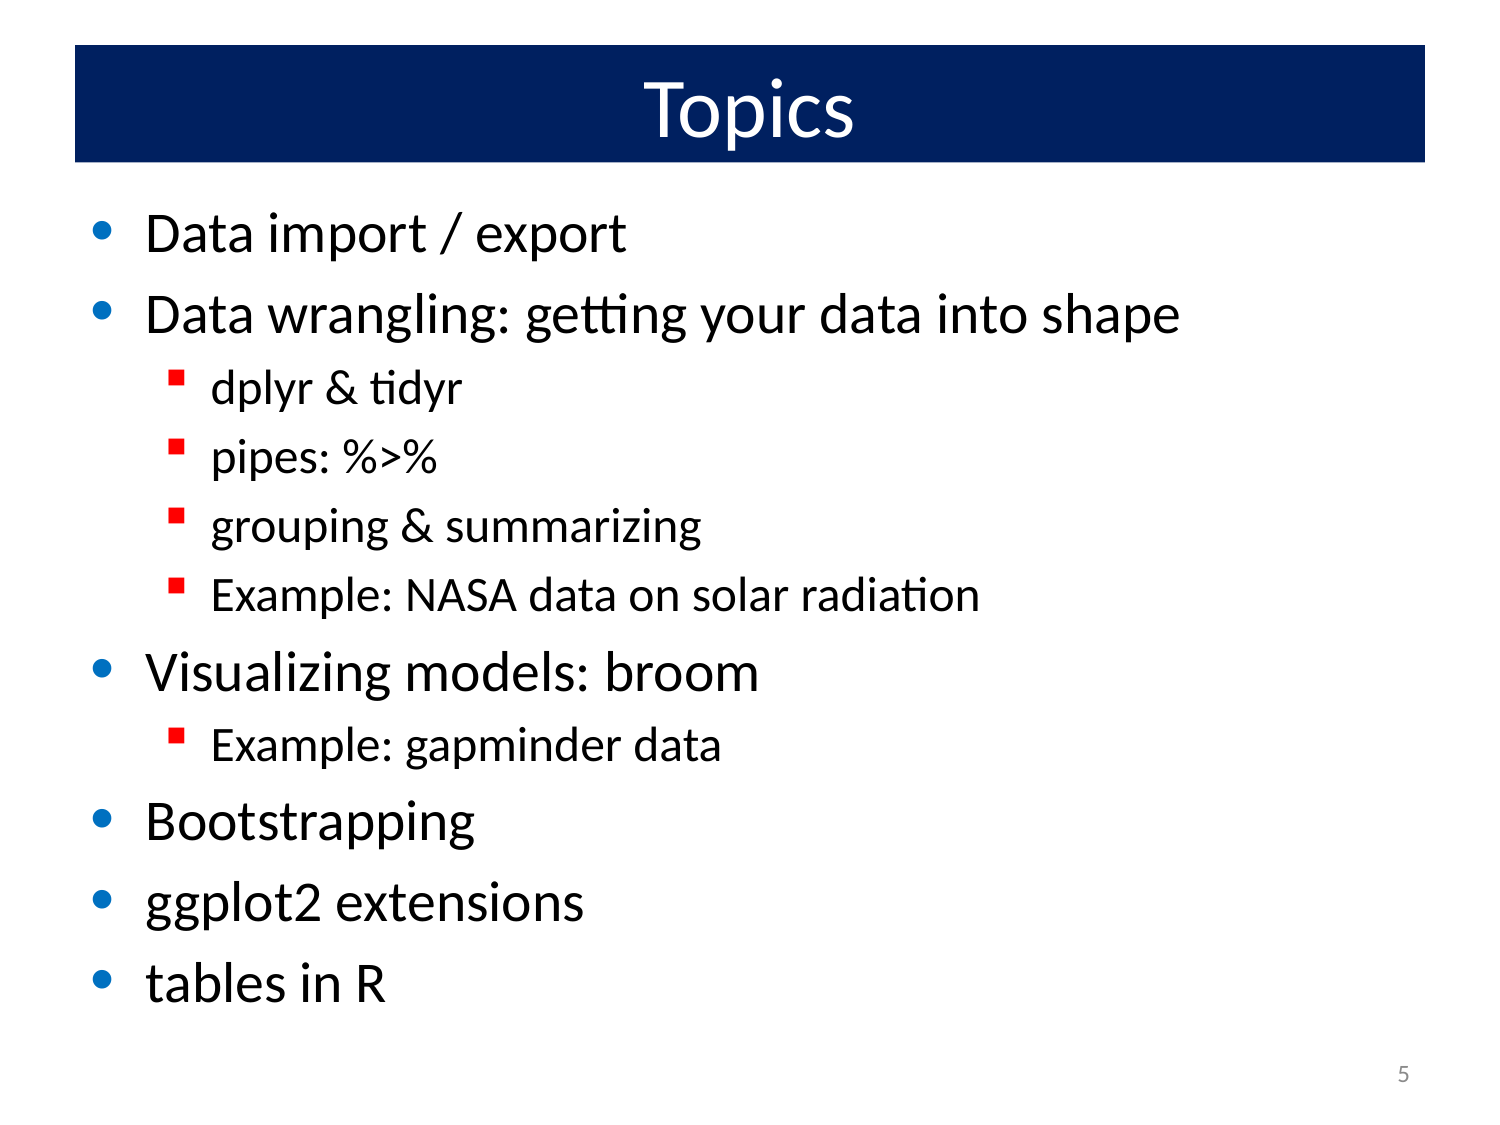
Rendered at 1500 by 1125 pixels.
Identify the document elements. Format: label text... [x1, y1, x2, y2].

title Topics [75, 45, 1425, 163]
list Data import / export Data wrangling: getting your data into shape dplyr & tidyr pipes: %>% grouping & summarizing Example: NASA data on solar radiation Visualizing models: broom Example: gapminder data Bootstrapping ggplot2 extensions tables in R [75, 187, 1425, 1025]
slide_number 5 [1074, 1042, 1425, 1103]
